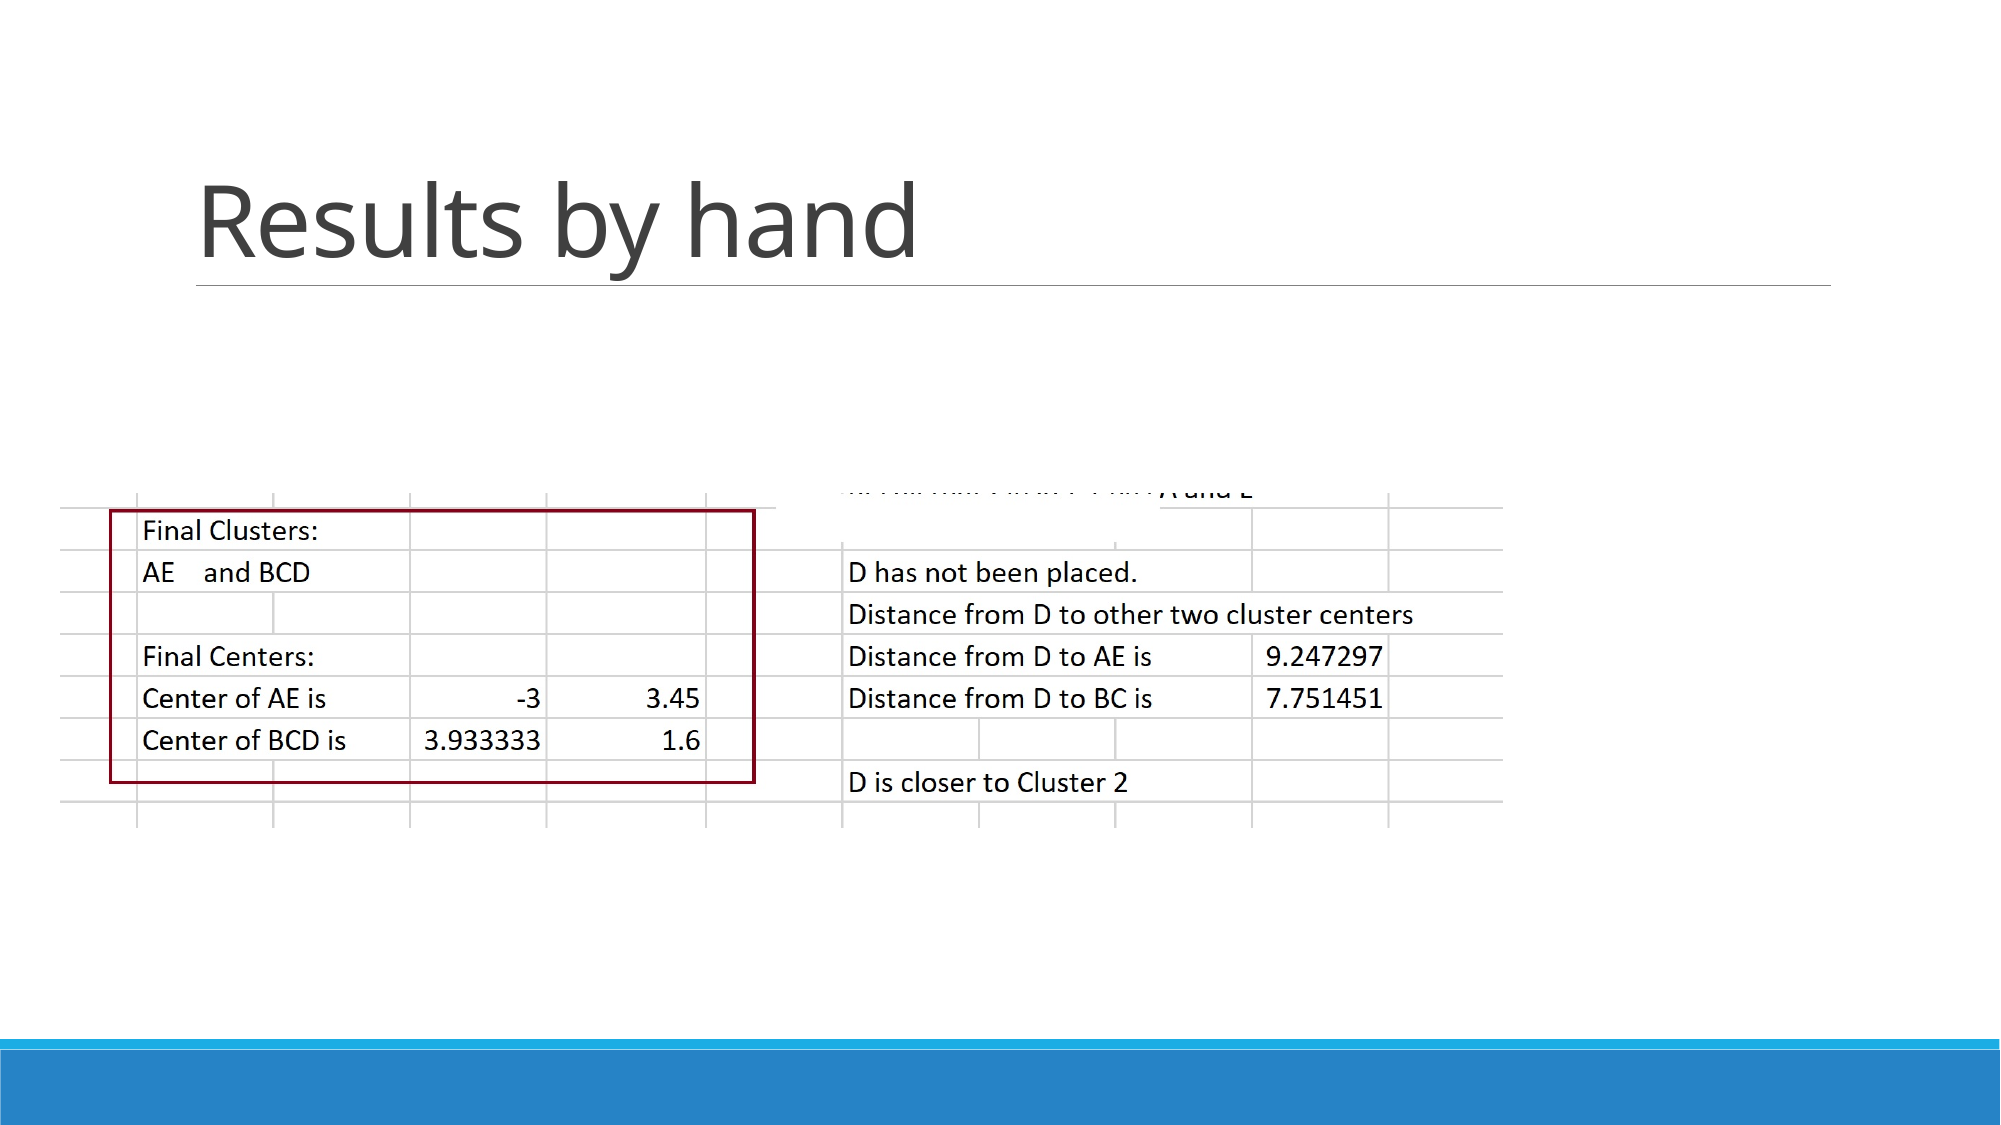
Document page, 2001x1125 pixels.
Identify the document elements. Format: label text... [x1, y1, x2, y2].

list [60, 492, 1504, 829]
title Results by hand [180, 47, 1830, 285]
